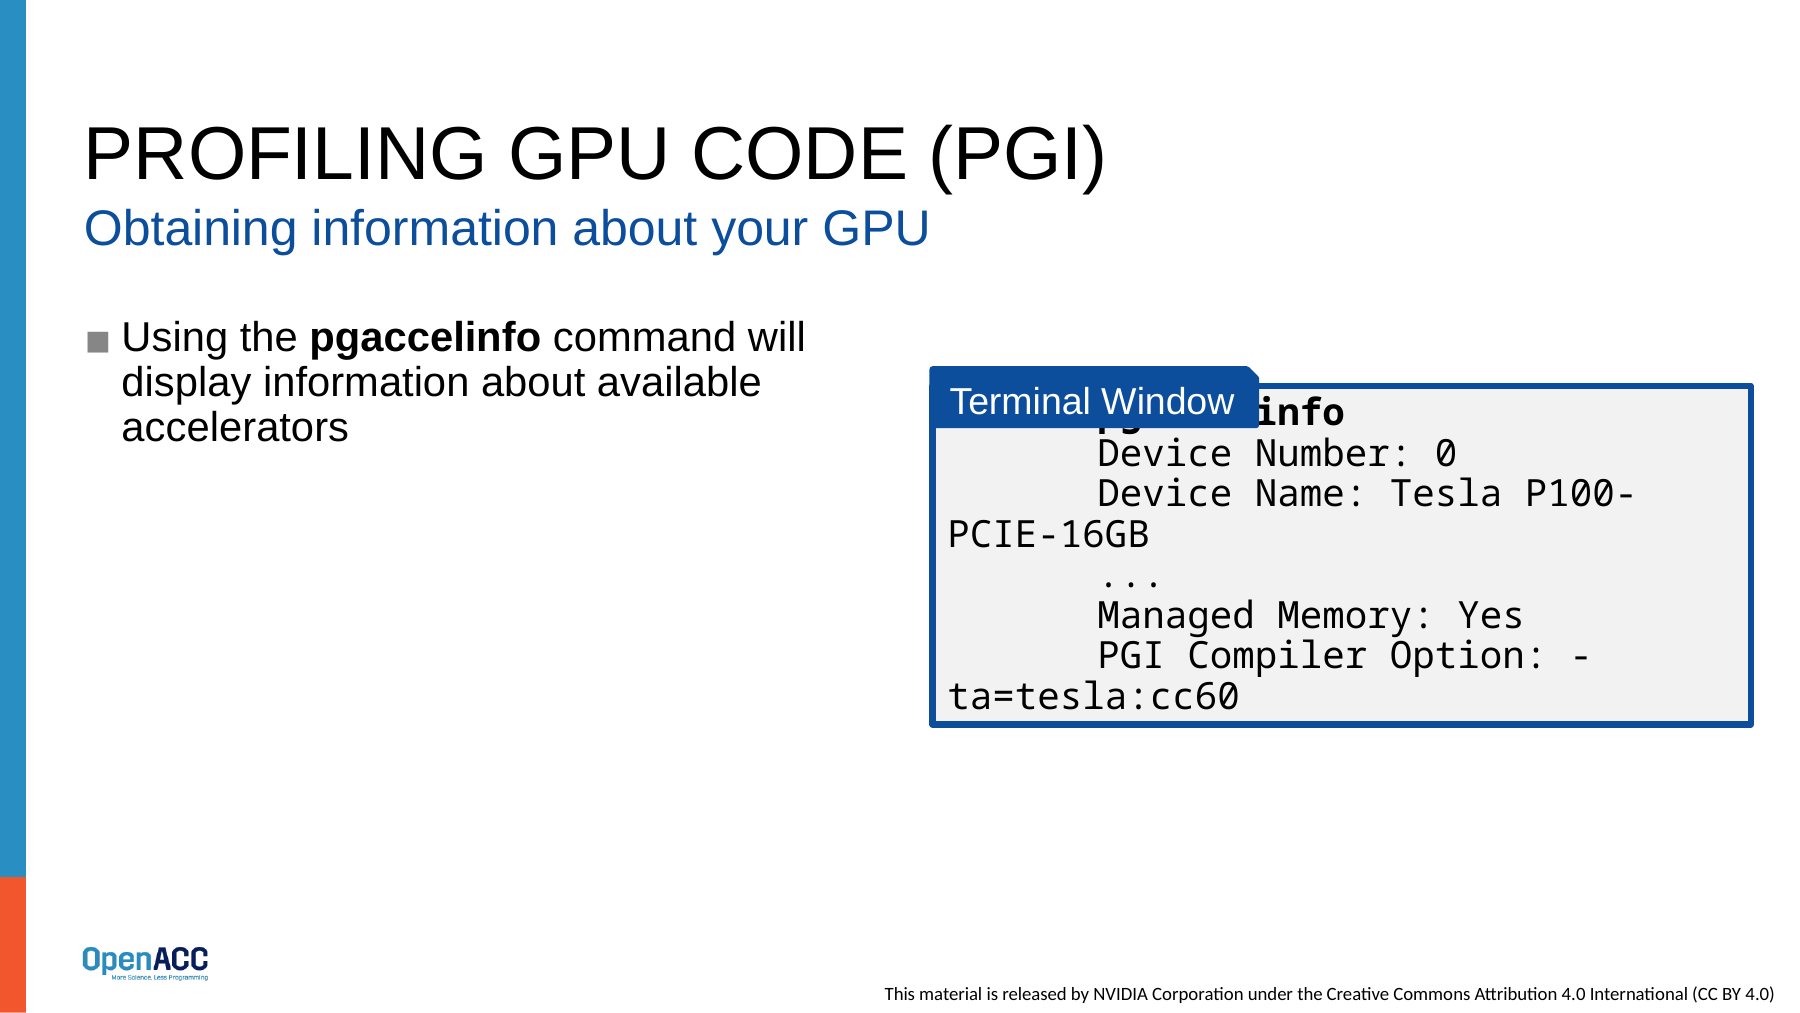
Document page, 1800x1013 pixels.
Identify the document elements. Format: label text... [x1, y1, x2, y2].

list Obtaining information about your GPU [68, 194, 1706, 282]
picture [81, 946, 208, 981]
title PROFILING GPU CODE (PGI) [68, 106, 1706, 194]
list Using the pgaccelinfo command will display information about available accelerators [68, 307, 873, 918]
text_box $ pgaccelinfo Device Number: 0 Device Name: Tesla P100-PCIE-16GB ... Managed Memory: Yes PGI Compiler Option: -ta=tesla:cc60 [932, 386, 1751, 725]
text_box Terminal Window [932, 369, 1257, 426]
